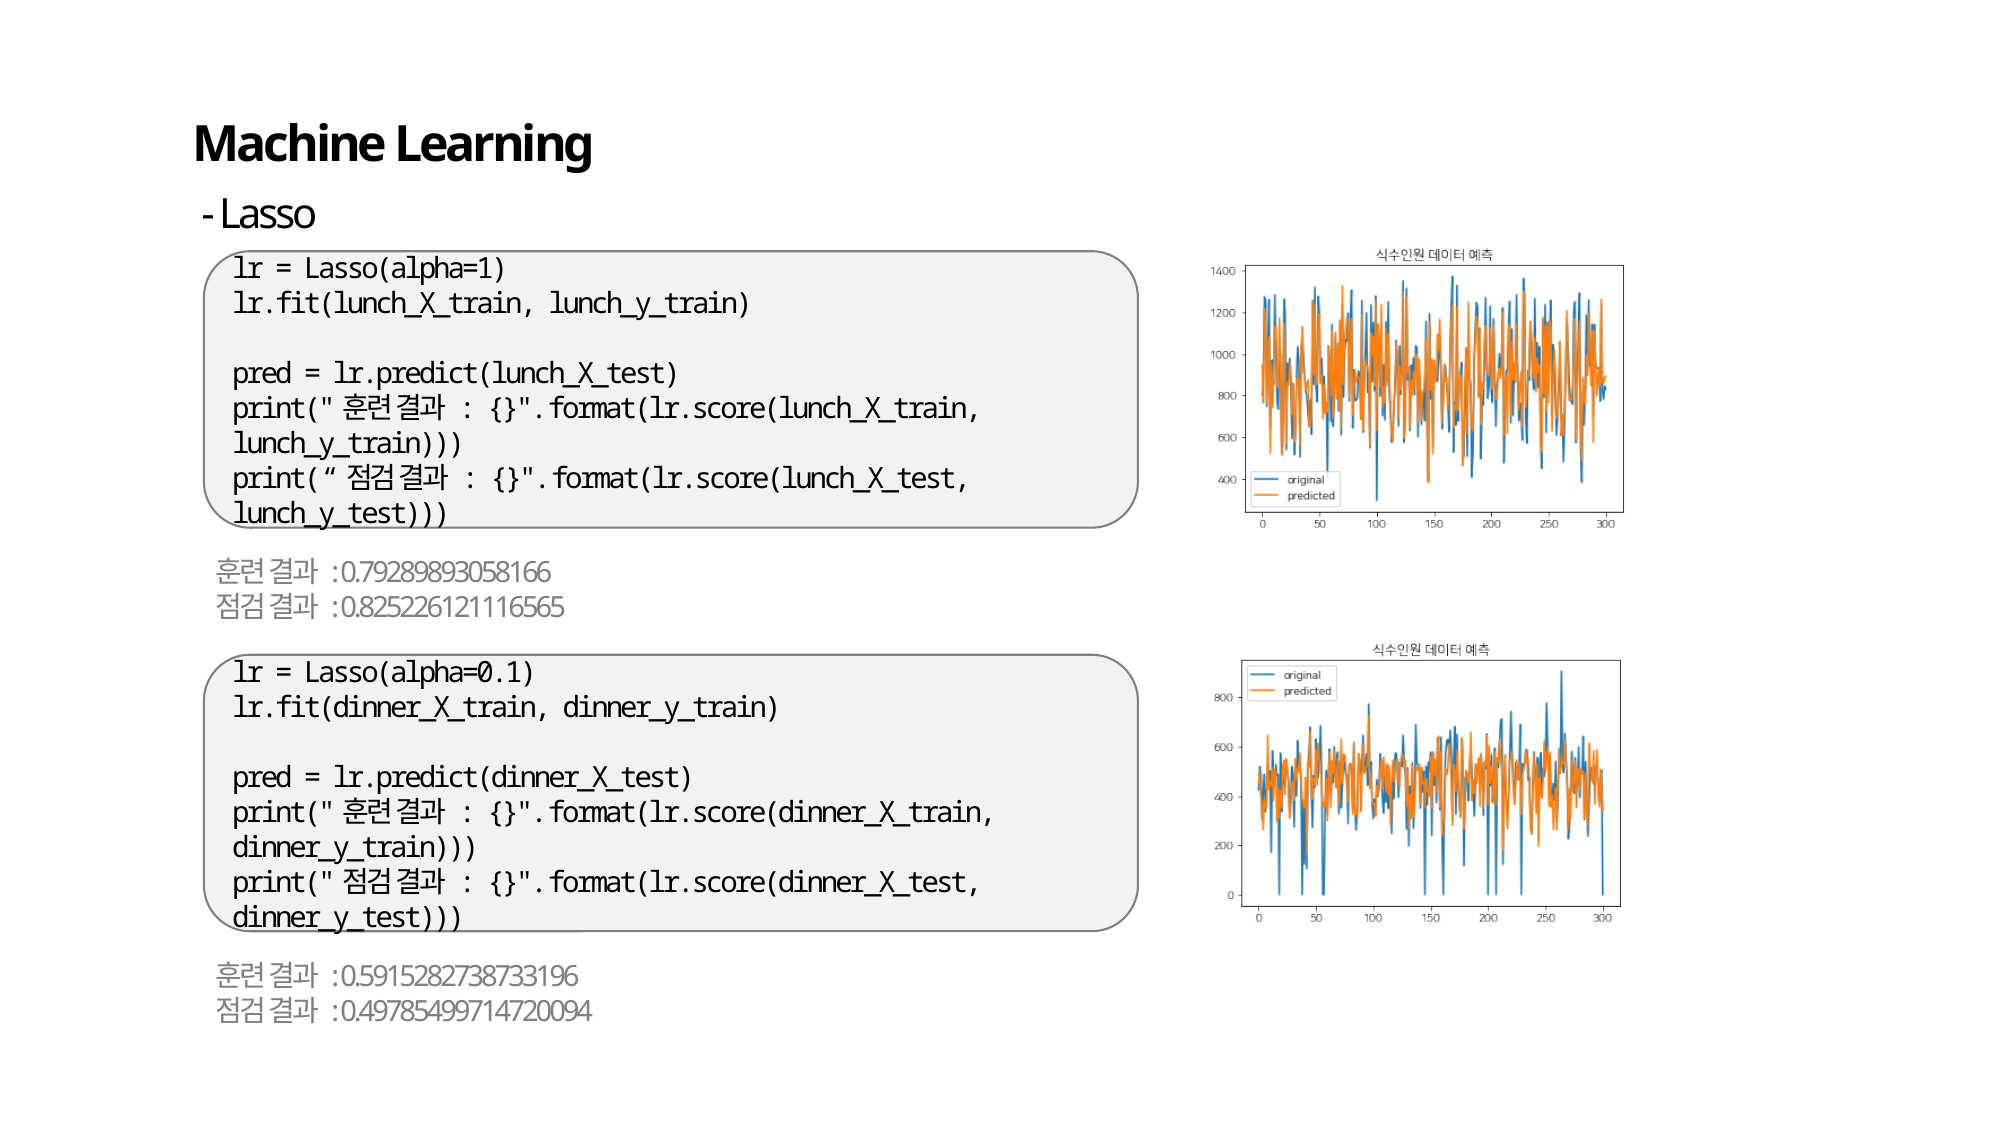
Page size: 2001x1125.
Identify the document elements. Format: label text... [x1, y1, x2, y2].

picture [1205, 635, 1628, 932]
text_box Machine Learning [177, 103, 611, 179]
text_box 훈련 결과 : 0.5915282738733196 점검 결과 : 0.49785499714720094 [200, 949, 609, 1035]
text_box 훈련 결과 : 0.79289893058166 점검 결과 : 0.825226121116565 [200, 546, 581, 632]
picture [1202, 241, 1631, 538]
text_box lr = Lasso(alpha=1) lr.fit(lunch_X_train, lunch_y_train) pred = lr.predict(lunch_X_test) print("훈련 결과 : {}".format(lr.score(lunch_X_train, lunch_y_train))) print(“점검 결과 : {}".format(lr.score(lunch_X_test, lunch_y_test))) [202, 250, 1139, 529]
text_box - Lasso [186, 179, 333, 245]
text_box lr = Lasso(alpha=0.1) lr.fit(dinner_X_train, dinner_y_train) pred = lr.predict(dinner_X_test) print("훈련 결과 : {}".format(lr.score(dinner_X_train, dinner_y_train))) print("점검 결과 : {}".format(lr.score(dinner_X_test, dinner_y_test))) [202, 653, 1139, 933]
